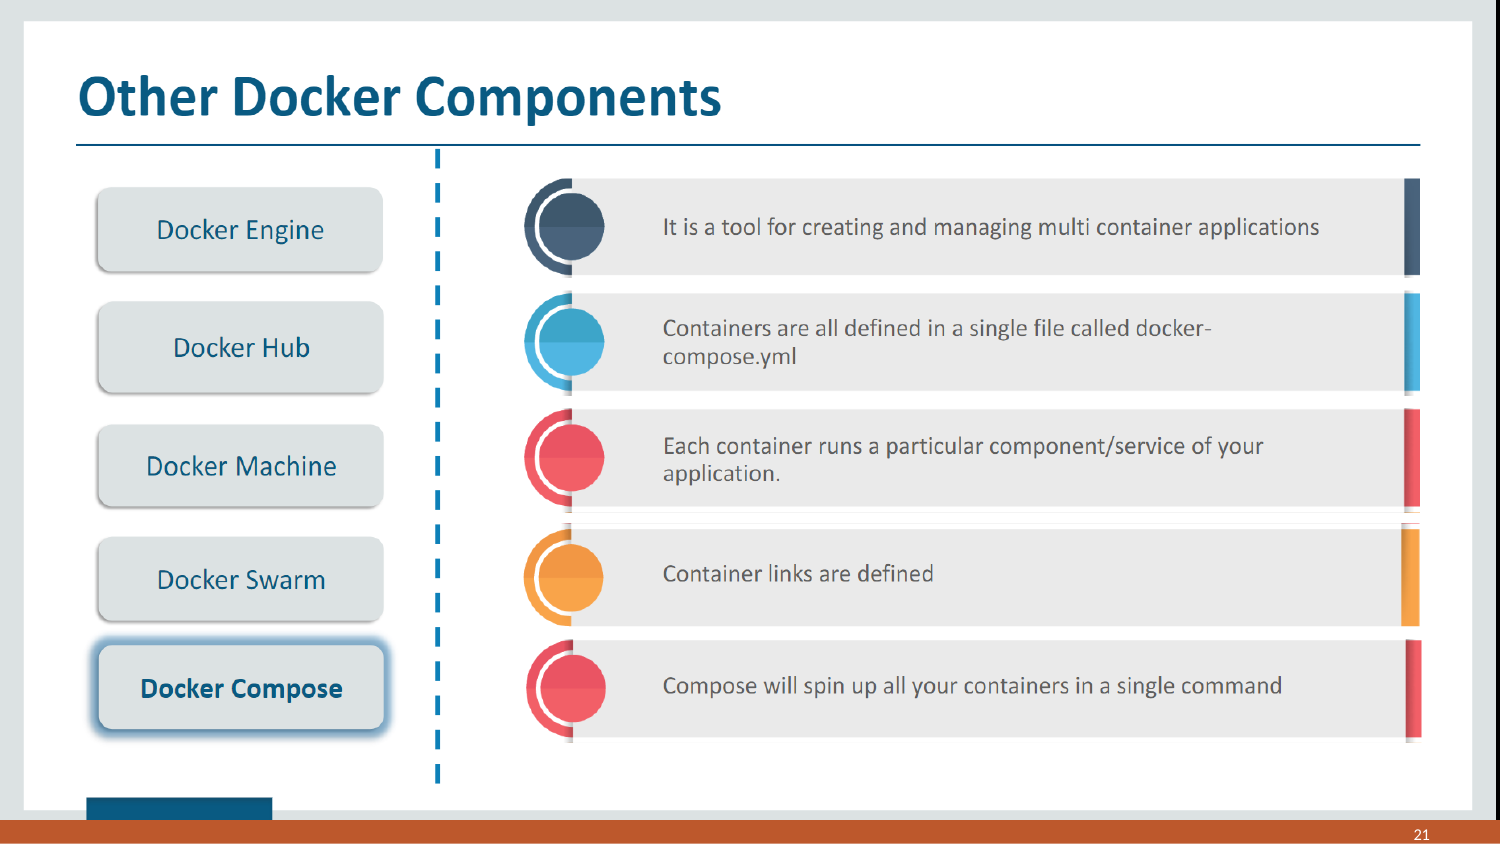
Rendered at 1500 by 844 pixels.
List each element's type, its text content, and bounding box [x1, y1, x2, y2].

slide_number 21 [1357, 829, 1445, 844]
picture [0, 0, 1500, 821]
